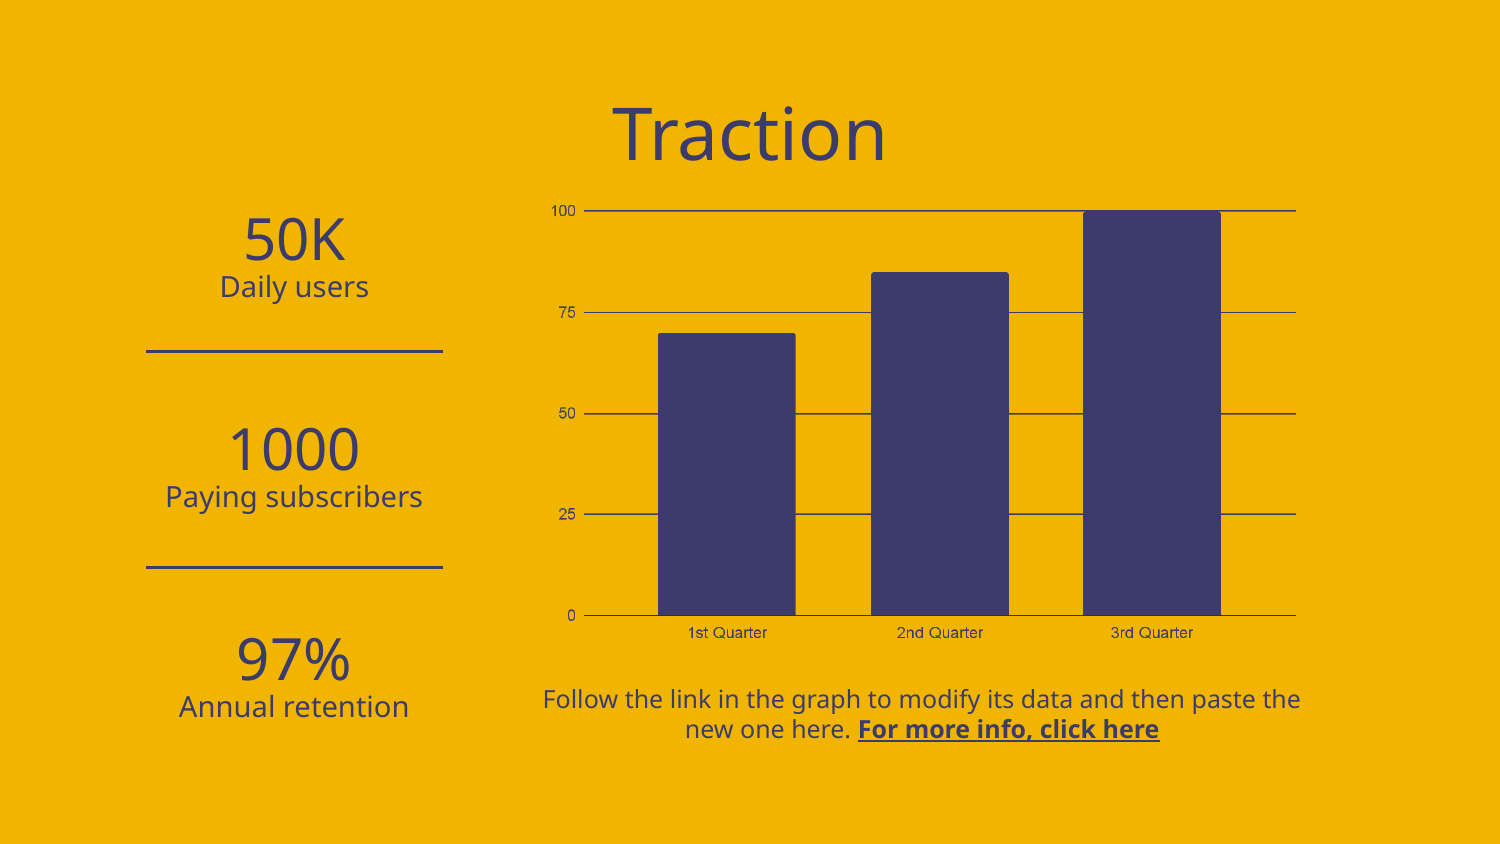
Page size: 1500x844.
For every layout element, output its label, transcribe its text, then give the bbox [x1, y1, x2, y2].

title Traction [118, 72, 1382, 167]
text_box Follow the link in the graph to modify its data and then paste the new one here. For more info, click here [505, 668, 1340, 744]
subtitle Paying subscribers [133, 463, 456, 522]
title 50K [133, 187, 456, 253]
picture [525, 177, 1320, 667]
subtitle Annual retention [133, 673, 456, 732]
title 1000 [133, 397, 456, 463]
subtitle Daily users [133, 253, 456, 312]
title 97% [133, 607, 456, 673]
